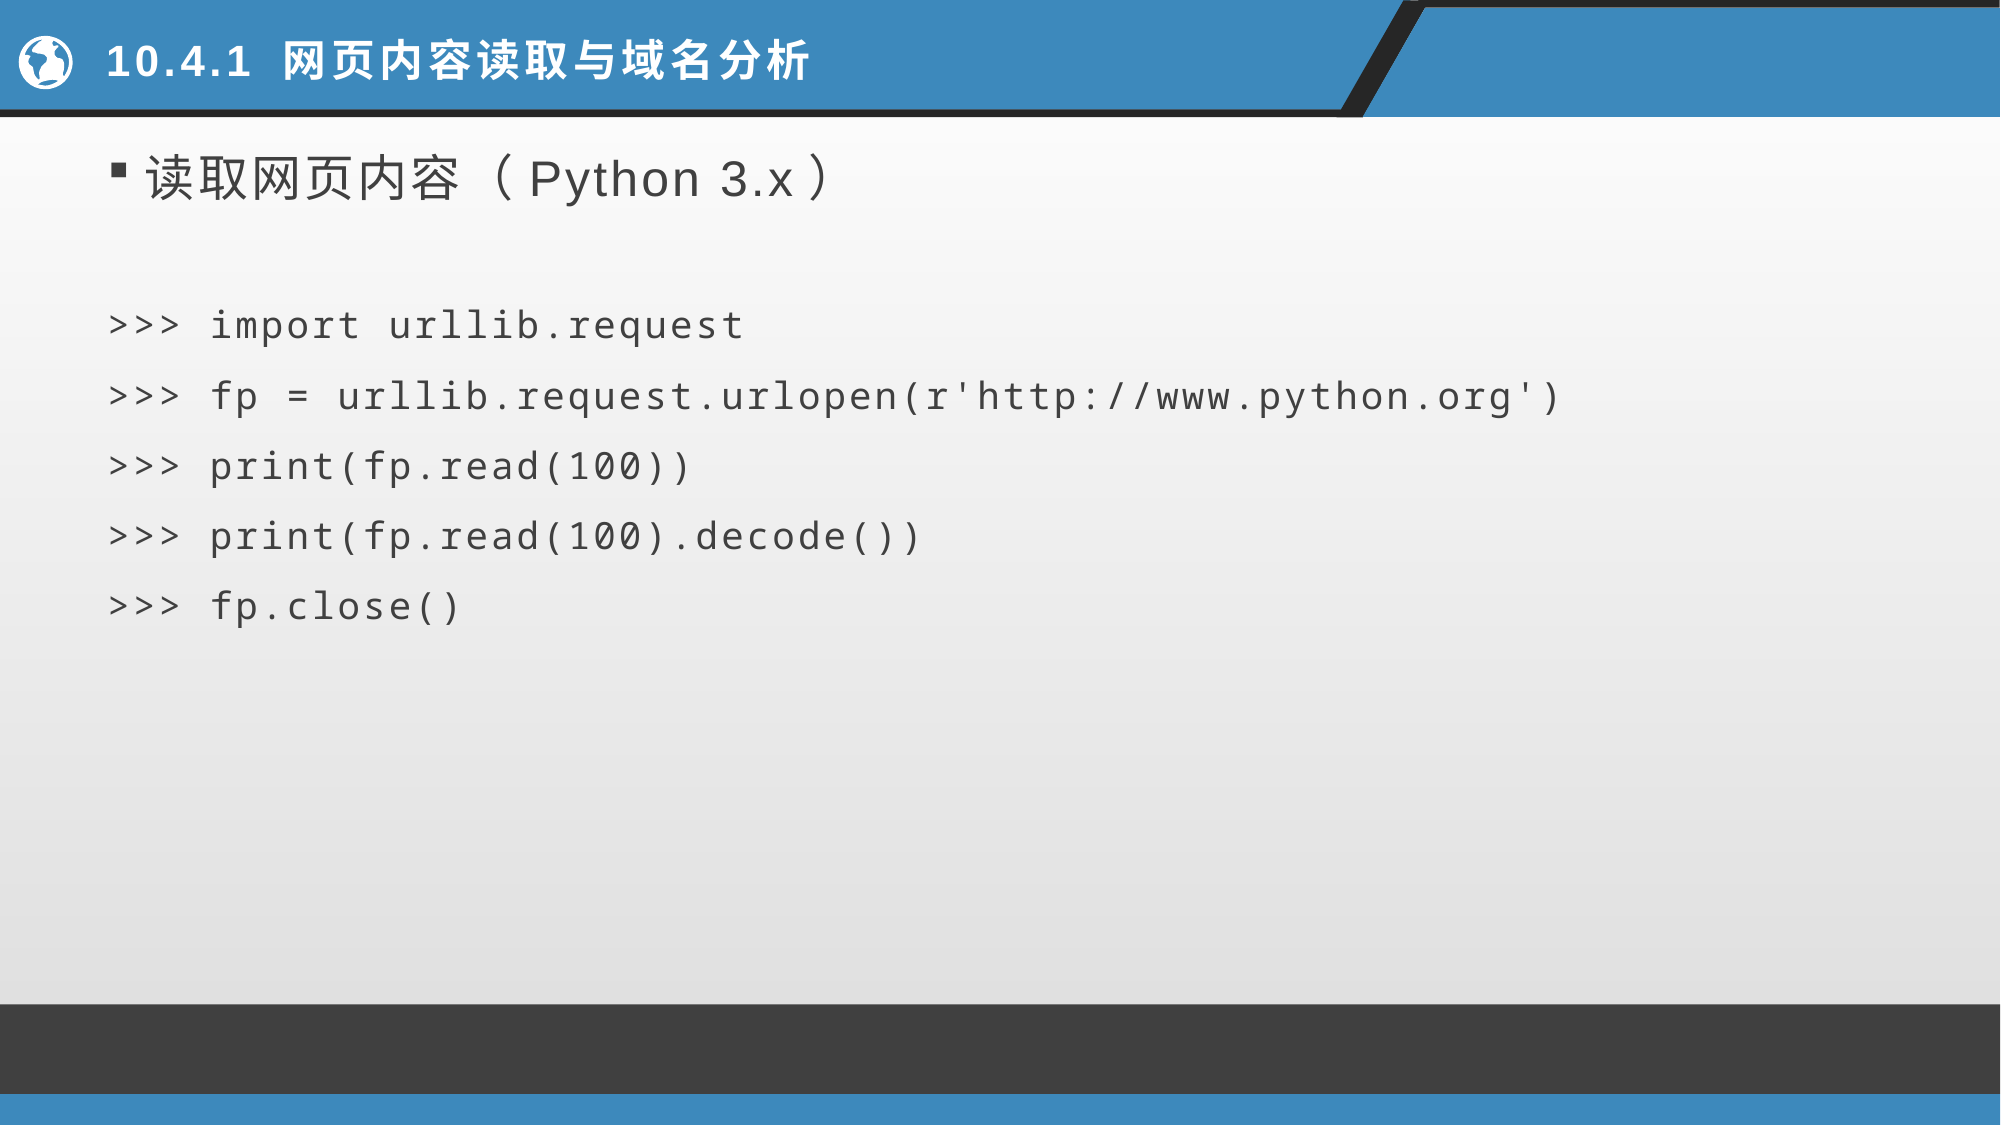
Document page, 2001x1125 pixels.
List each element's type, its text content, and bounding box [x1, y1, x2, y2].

title 10.4.1 网页内容读取与域名分析 [90, 0, 977, 146]
list 读取网页内容（Python 3.x） >>> import urllib.request >>> fp = urllib.request.urlopen(r'http://www.python.org') >>> print(fp.read(100)) >>> print(fp.read(100).decode()) >>> fp.close() [90, 146, 1921, 976]
